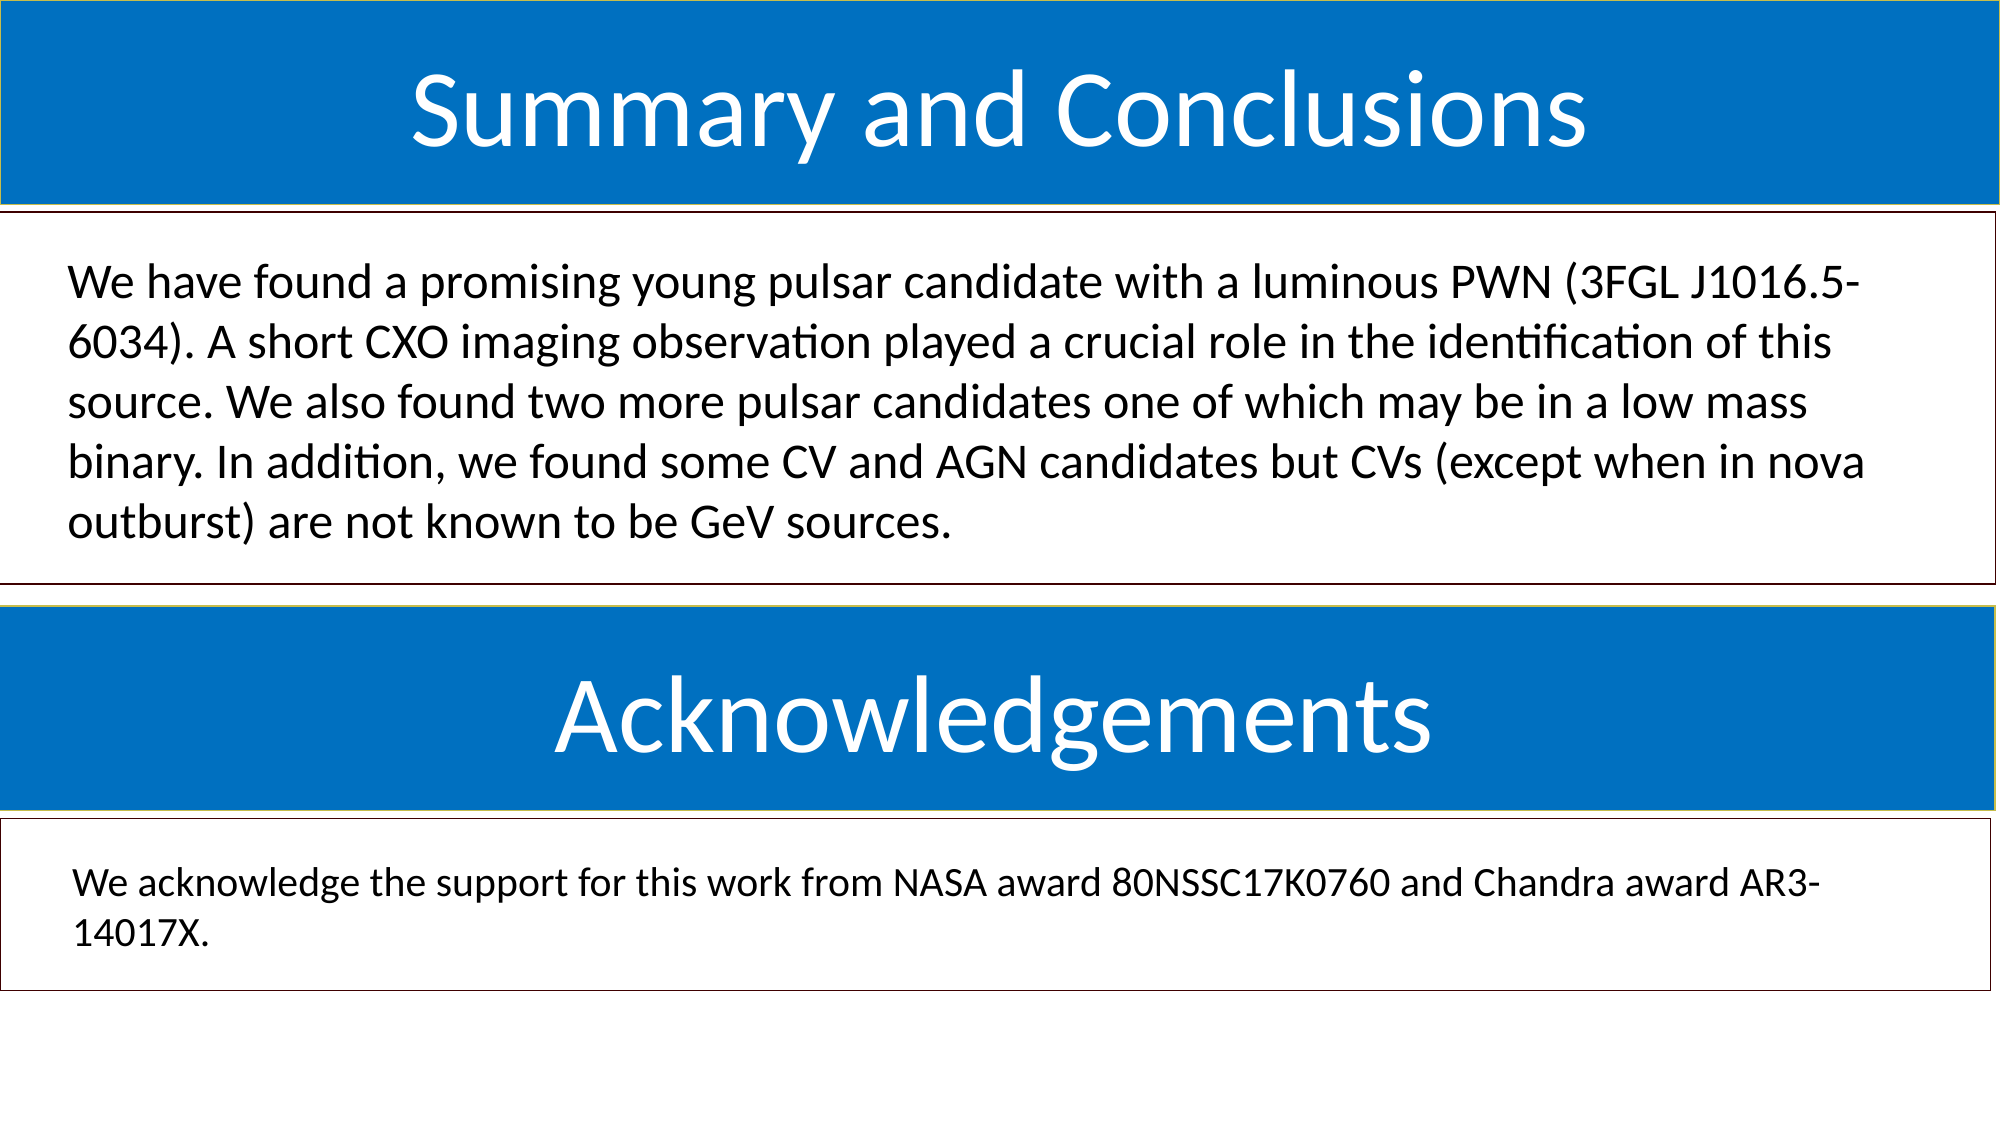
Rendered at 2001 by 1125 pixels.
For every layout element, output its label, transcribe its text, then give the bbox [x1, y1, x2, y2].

text_box We have found a promising young pulsar candidate with a luminous PWN (3FGL J1016.5-6034). A short CXO imaging observation played a crucial role in the identification of this source. We also found two more pulsar candidates one of which may be in a low mass binary. In addition, we found some CV and AGN candidates but CVs (except when in nova outburst) are not known to be GeV sources. [0, 212, 1996, 585]
text_box We acknowledge the support for this work from NASA award 80NSSC17K0760 and Chandra award AR3-14017X. [0, 818, 1991, 991]
text_box Acknowledgements [0, 606, 1996, 811]
text_box Summary and Conclusions [0, 0, 2000, 205]
